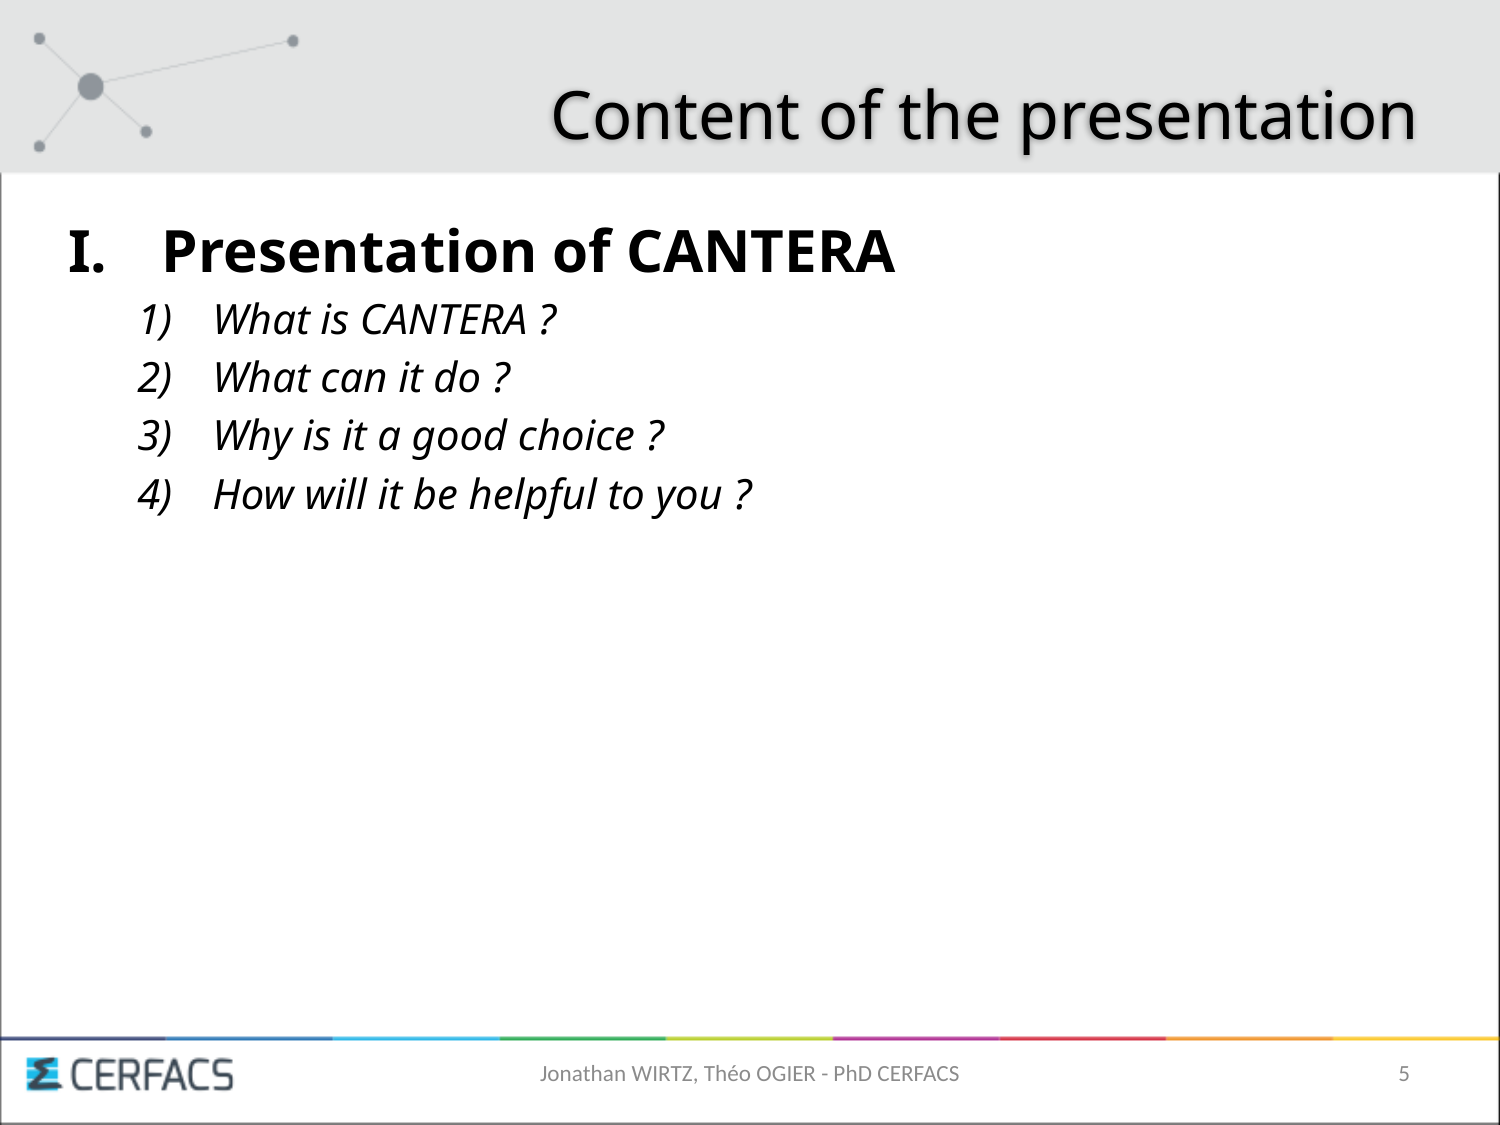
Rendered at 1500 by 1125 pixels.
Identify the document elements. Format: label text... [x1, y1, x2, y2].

slide_number 5 [1074, 1042, 1425, 1103]
picture [0, 0, 1500, 1125]
title Content of the presentation [84, 18, 1436, 207]
list Presentation of CANTERA What is CANTERA ? What can it do ? Why is it a good choice ? How will it be helpful to you ? [53, 206, 1404, 538]
footer Jonathan WIRTZ, Théo OGIER - PhD CERFACS [512, 1042, 988, 1103]
